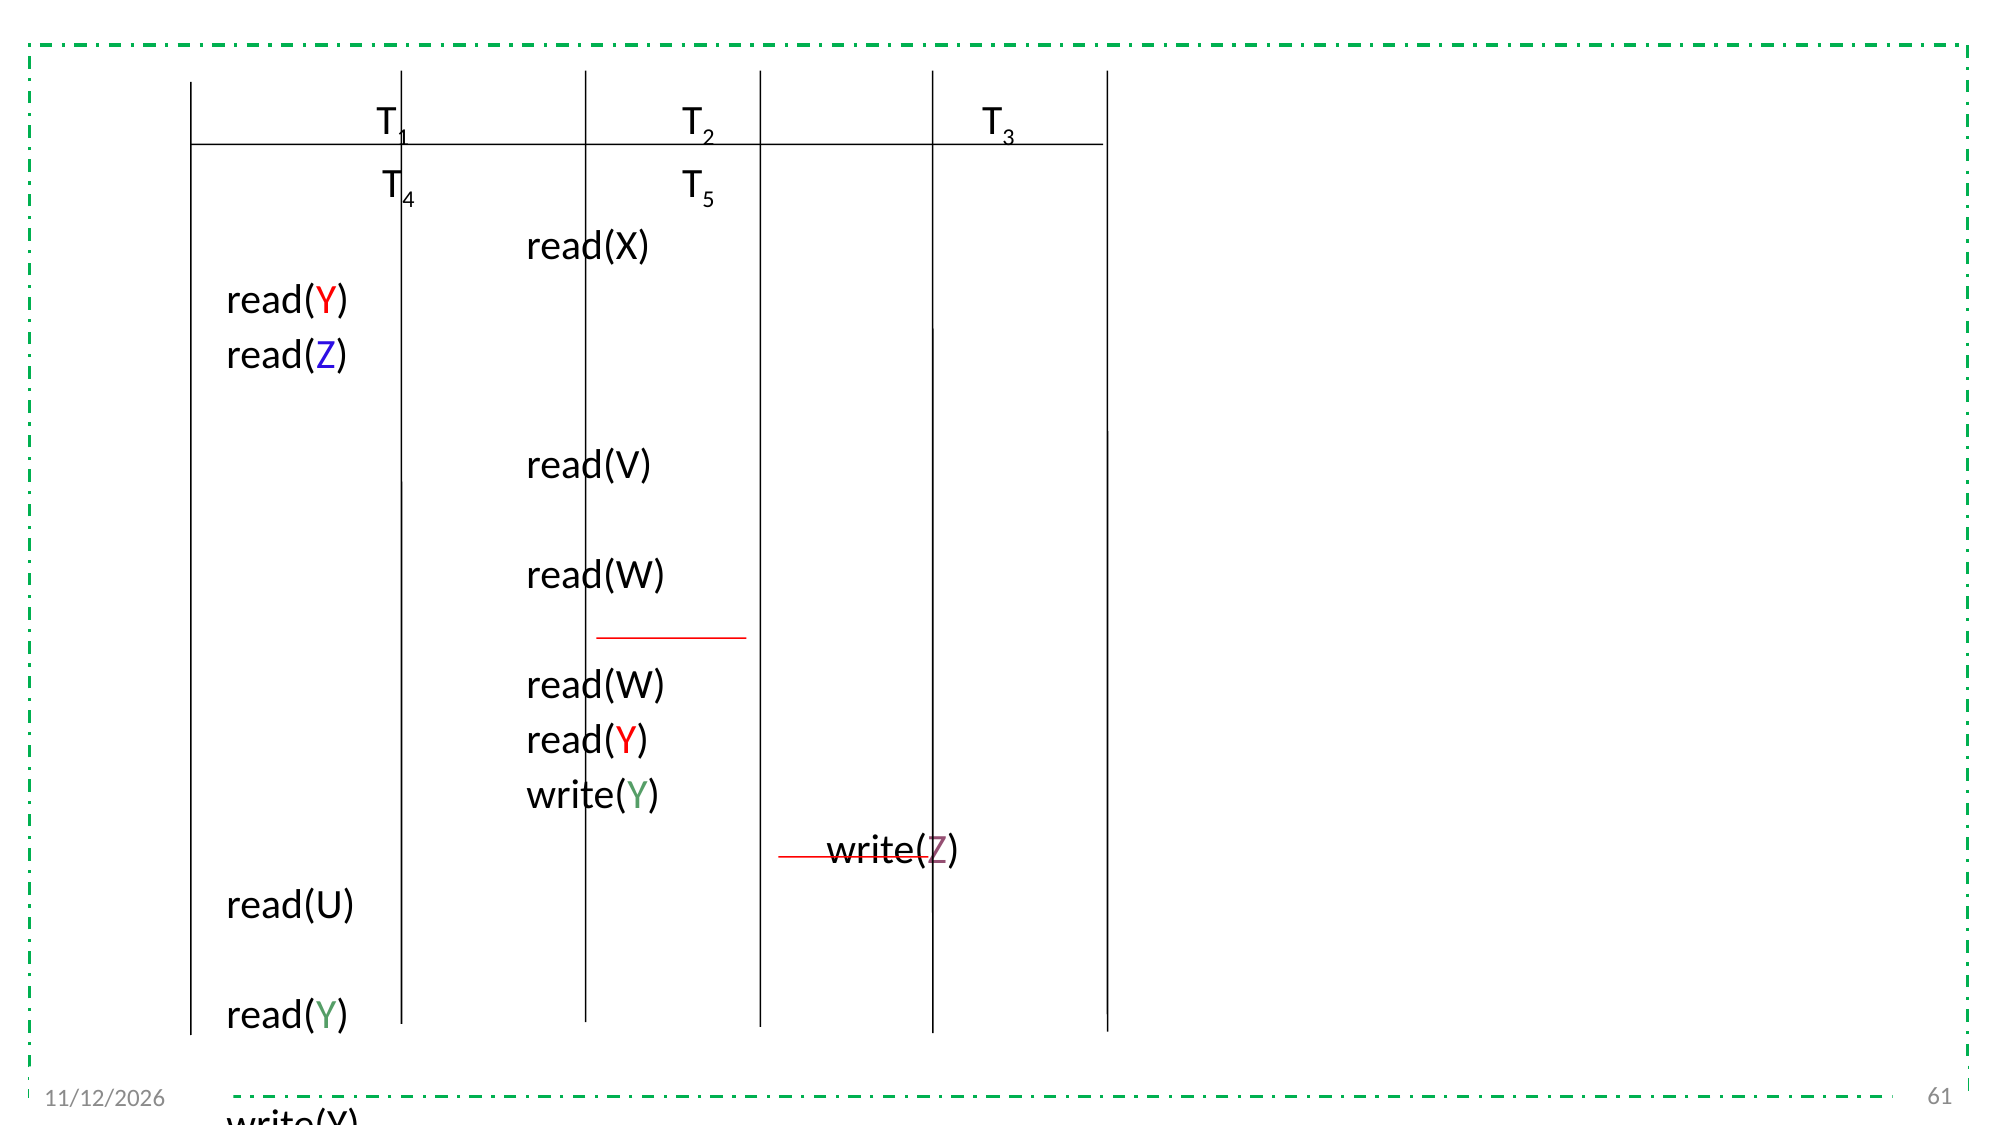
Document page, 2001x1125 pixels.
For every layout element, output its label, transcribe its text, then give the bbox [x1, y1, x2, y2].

slide_number 61 [1892, 1065, 1968, 1125]
text_box T1 T2 T3 T4 T5 read(X) read(Y) read(Z) read(V) read(W) read(W) read(Y) write(Y) write(Z) read(U) read(Y) write(Y) read(Z) write(Z) read(U) write(U) [154, 79, 1258, 1046]
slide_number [29, 1066, 234, 1125]
